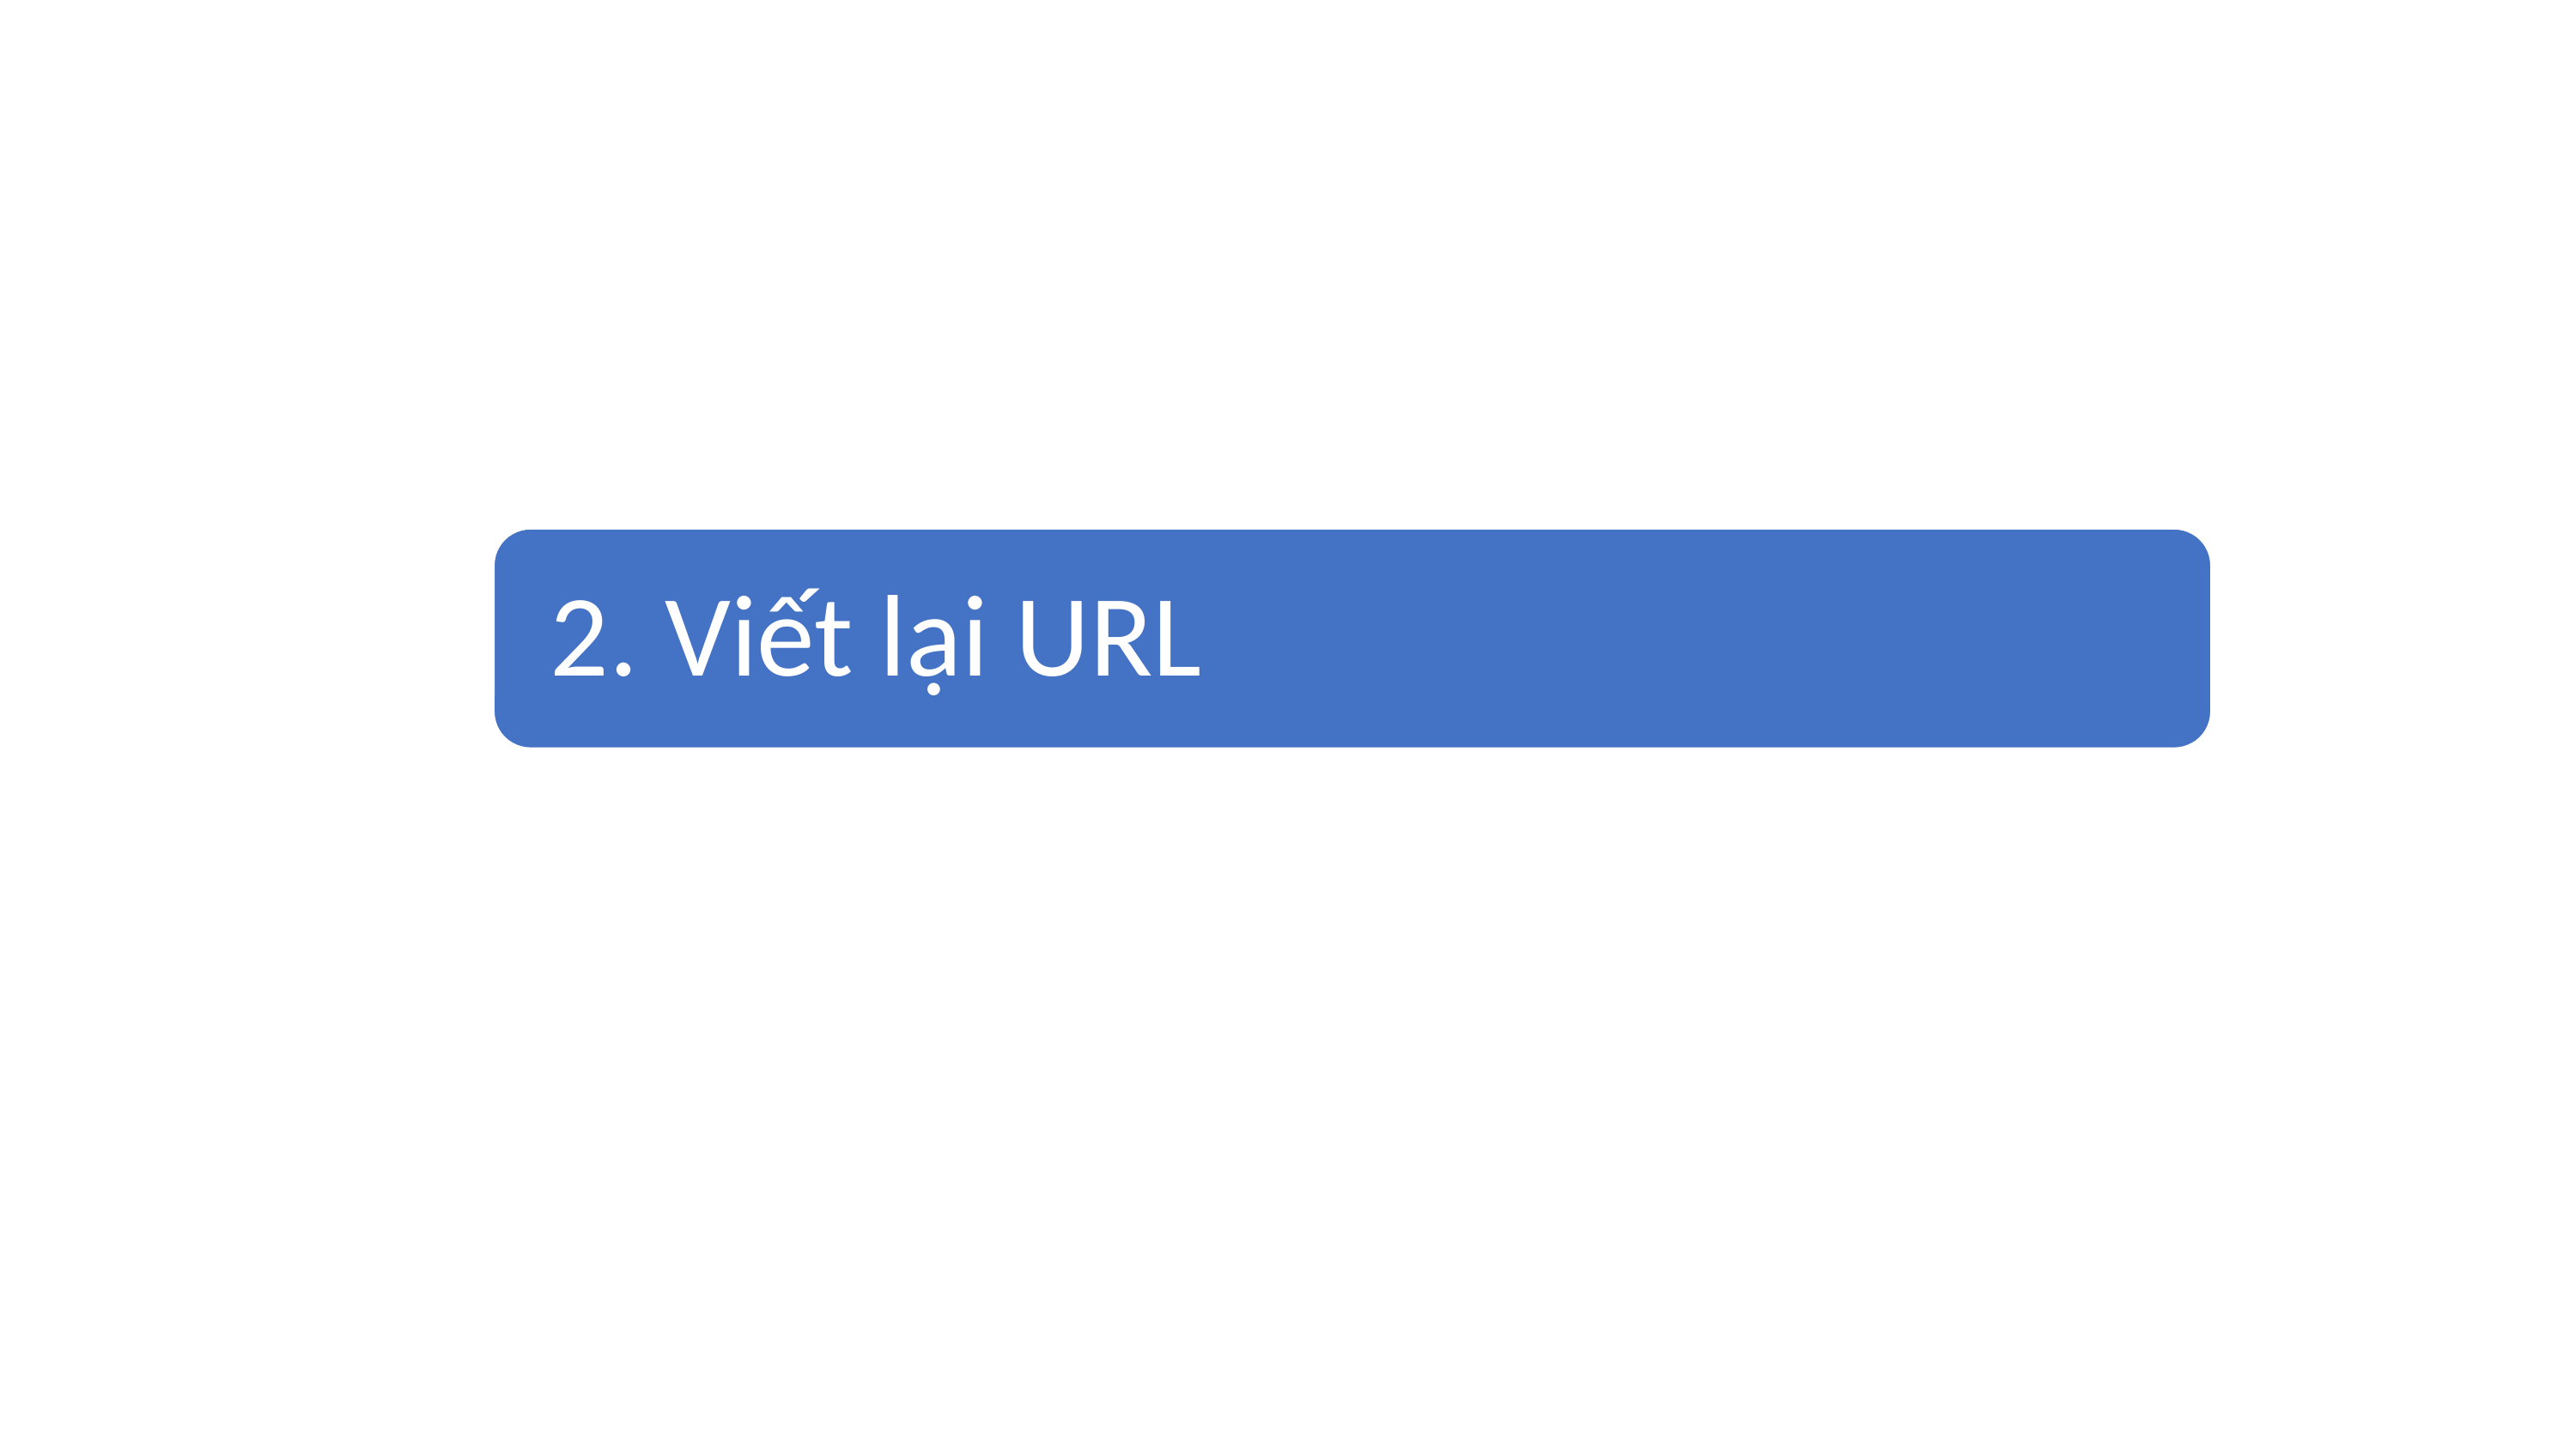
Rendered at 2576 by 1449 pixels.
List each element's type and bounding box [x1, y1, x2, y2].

text_box [493, 337, 2212, 939]
